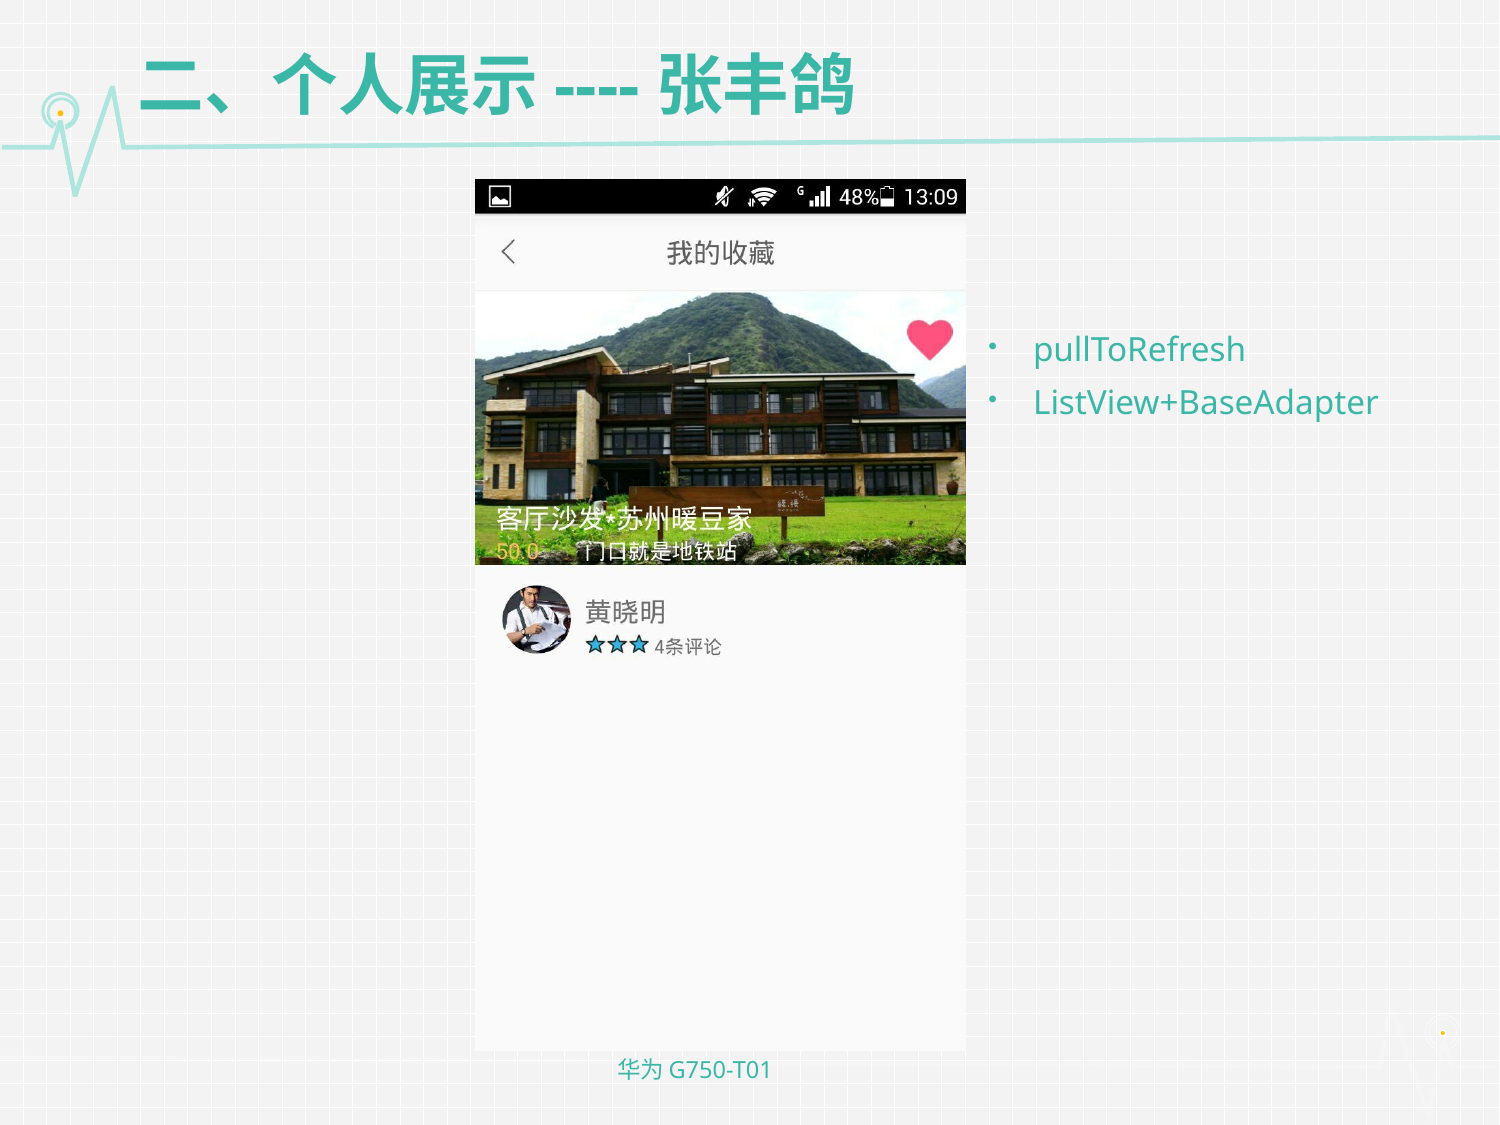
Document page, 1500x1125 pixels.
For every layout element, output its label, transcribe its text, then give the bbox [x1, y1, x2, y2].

text_box pullToRefresh ListView+BaseAdapter [974, 317, 1500, 494]
text_box 华为G750-T01 [602, 1051, 799, 1111]
title 二、个人展示----张丰鸽 [122, 29, 938, 132]
picture [475, 179, 966, 1051]
